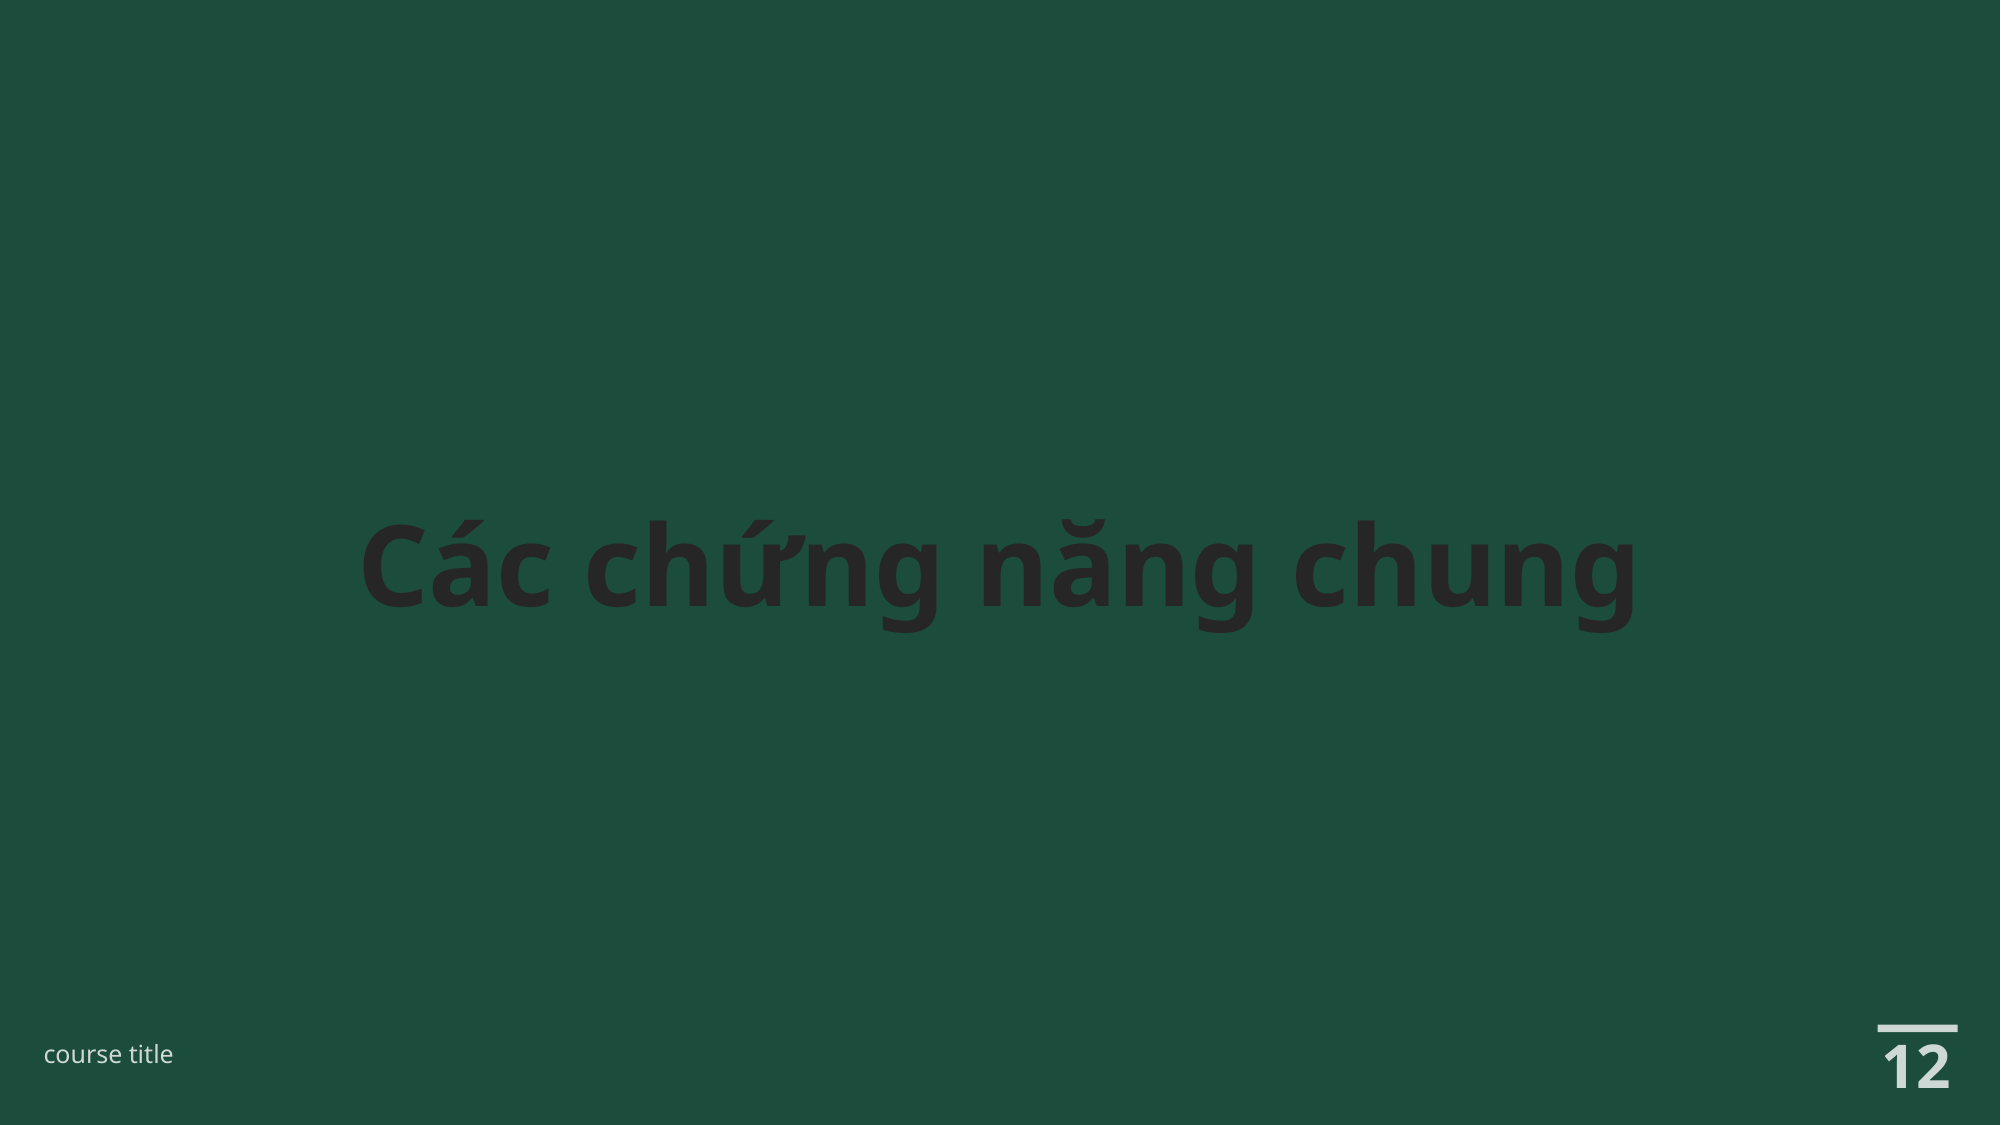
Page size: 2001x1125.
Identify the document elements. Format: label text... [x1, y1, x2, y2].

text_box Các chứng năng chung [341, 486, 1658, 637]
slide_number 12 [1861, 1013, 1972, 1125]
footer course title [28, 1026, 704, 1086]
